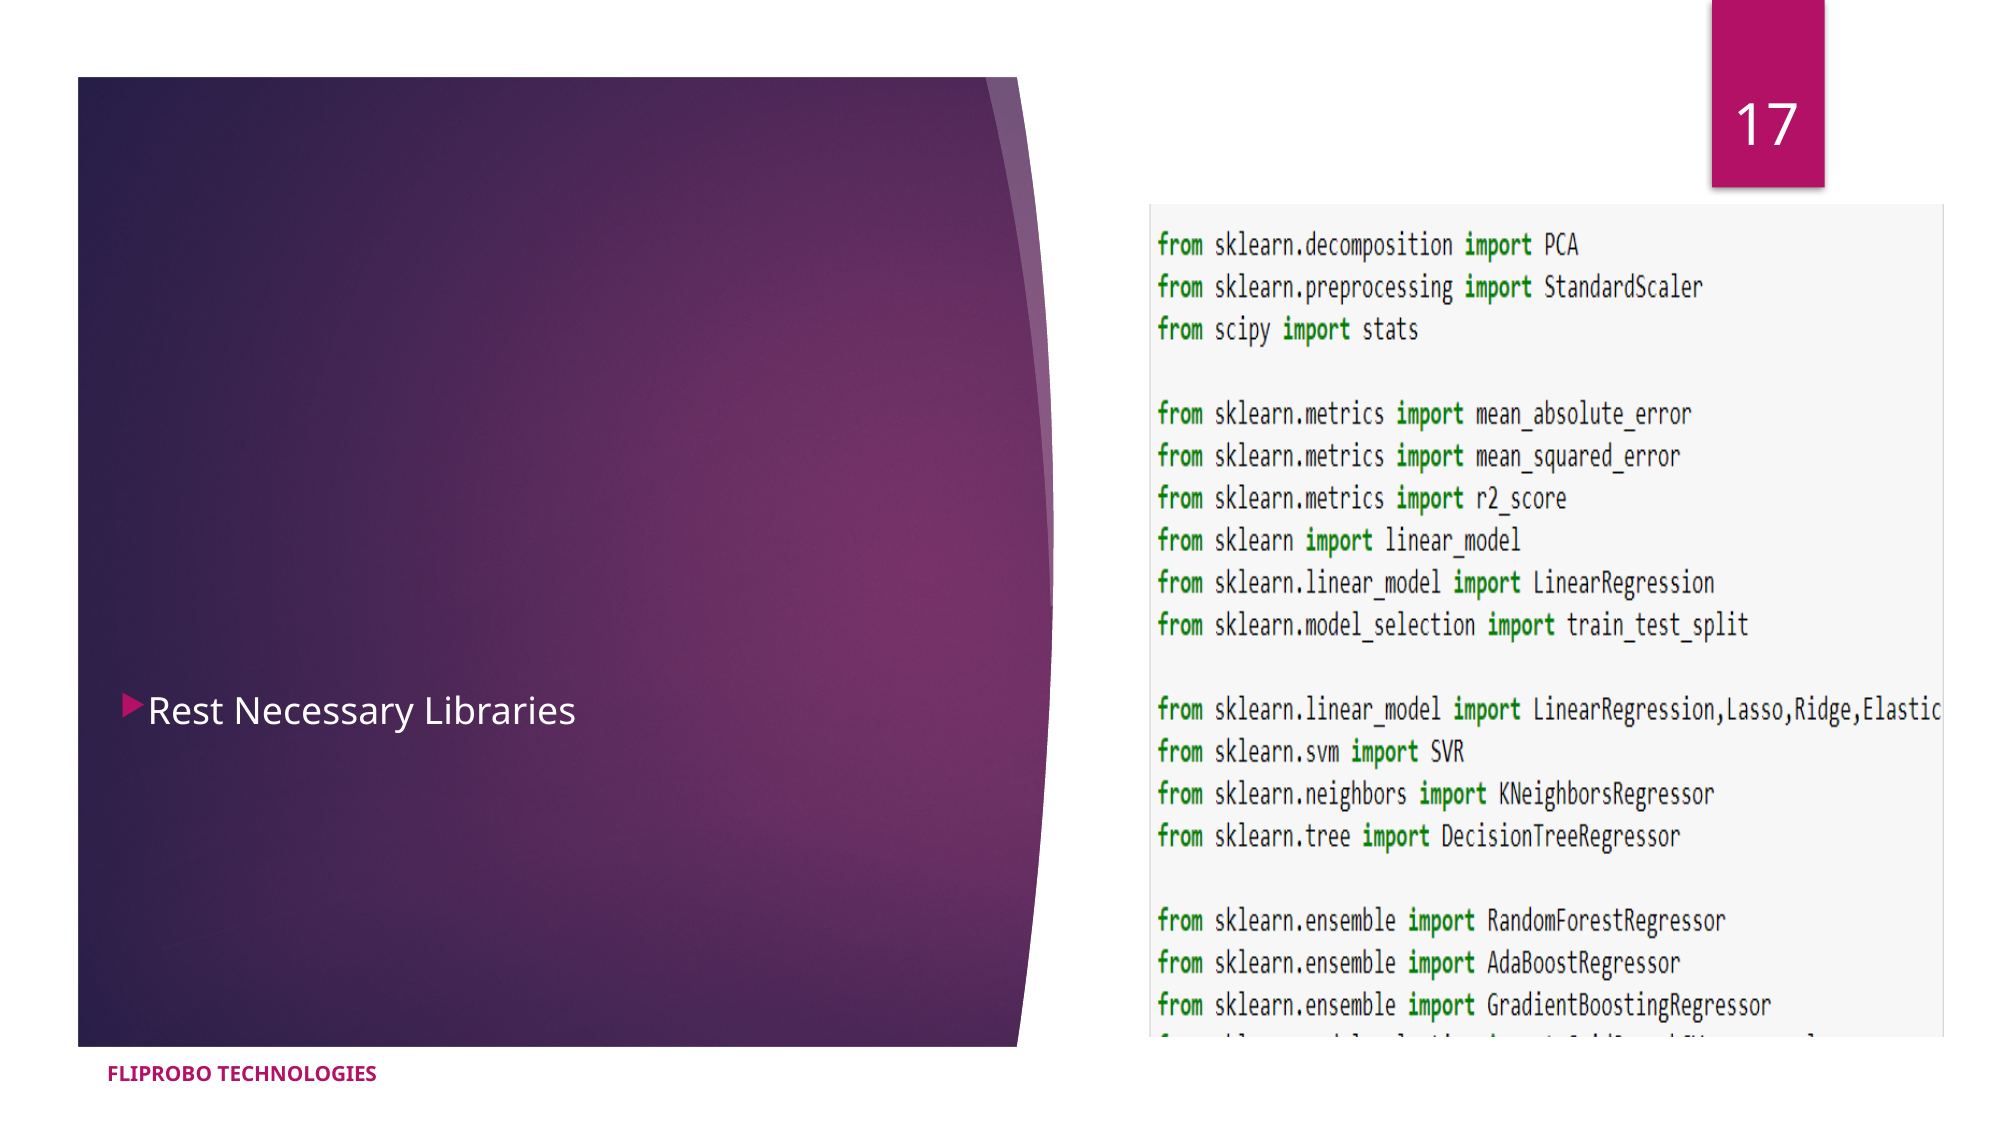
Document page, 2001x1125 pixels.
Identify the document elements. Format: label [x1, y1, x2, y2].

text_box [0, 0, 2000, 1125]
picture [1130, 204, 1960, 1037]
